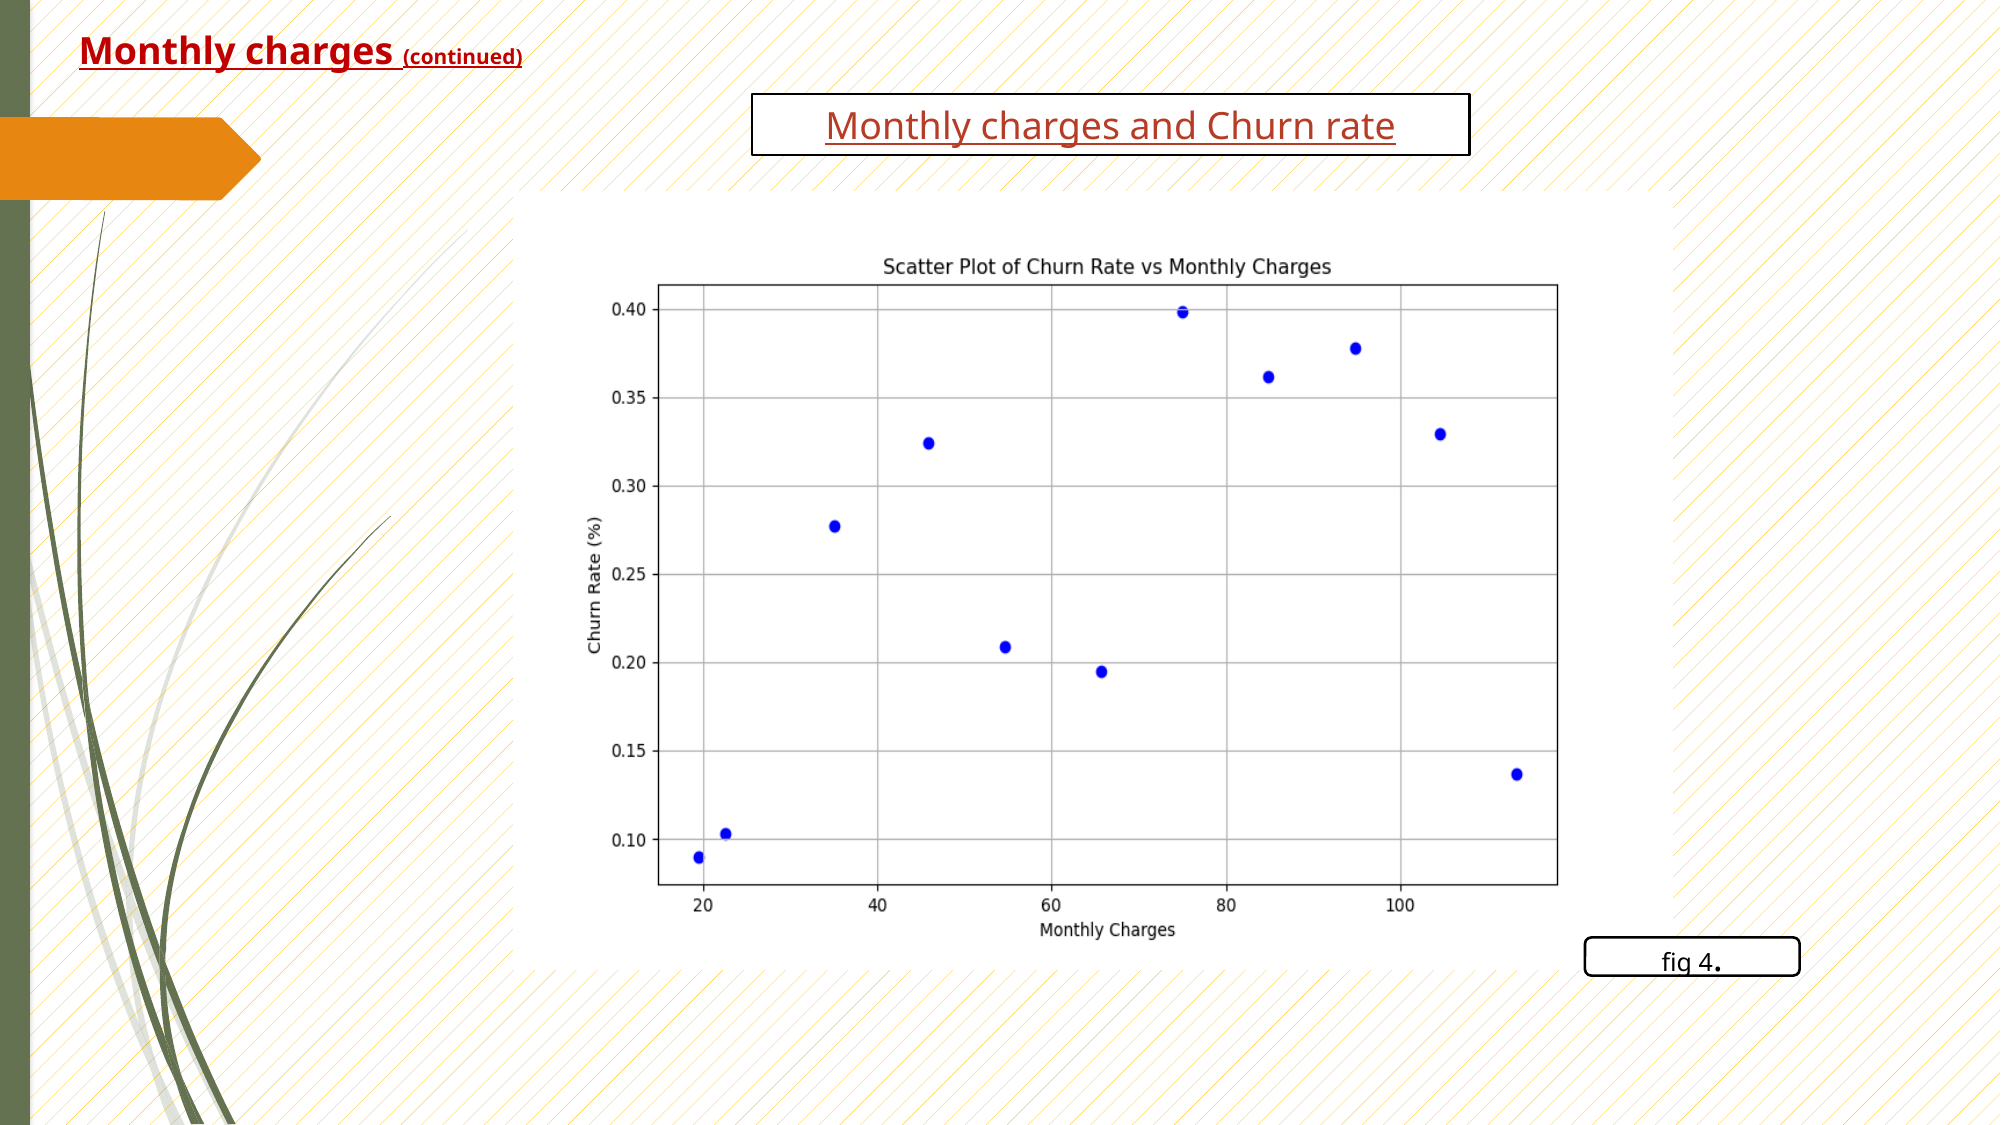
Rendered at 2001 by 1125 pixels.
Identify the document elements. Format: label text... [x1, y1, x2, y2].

text_box Monthly charges and Churn rate [751, 93, 1471, 156]
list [512, 191, 1673, 970]
text_box fig 4. [1671, 936, 1801, 977]
text_box Monthly charges (continued) [63, 19, 611, 80]
